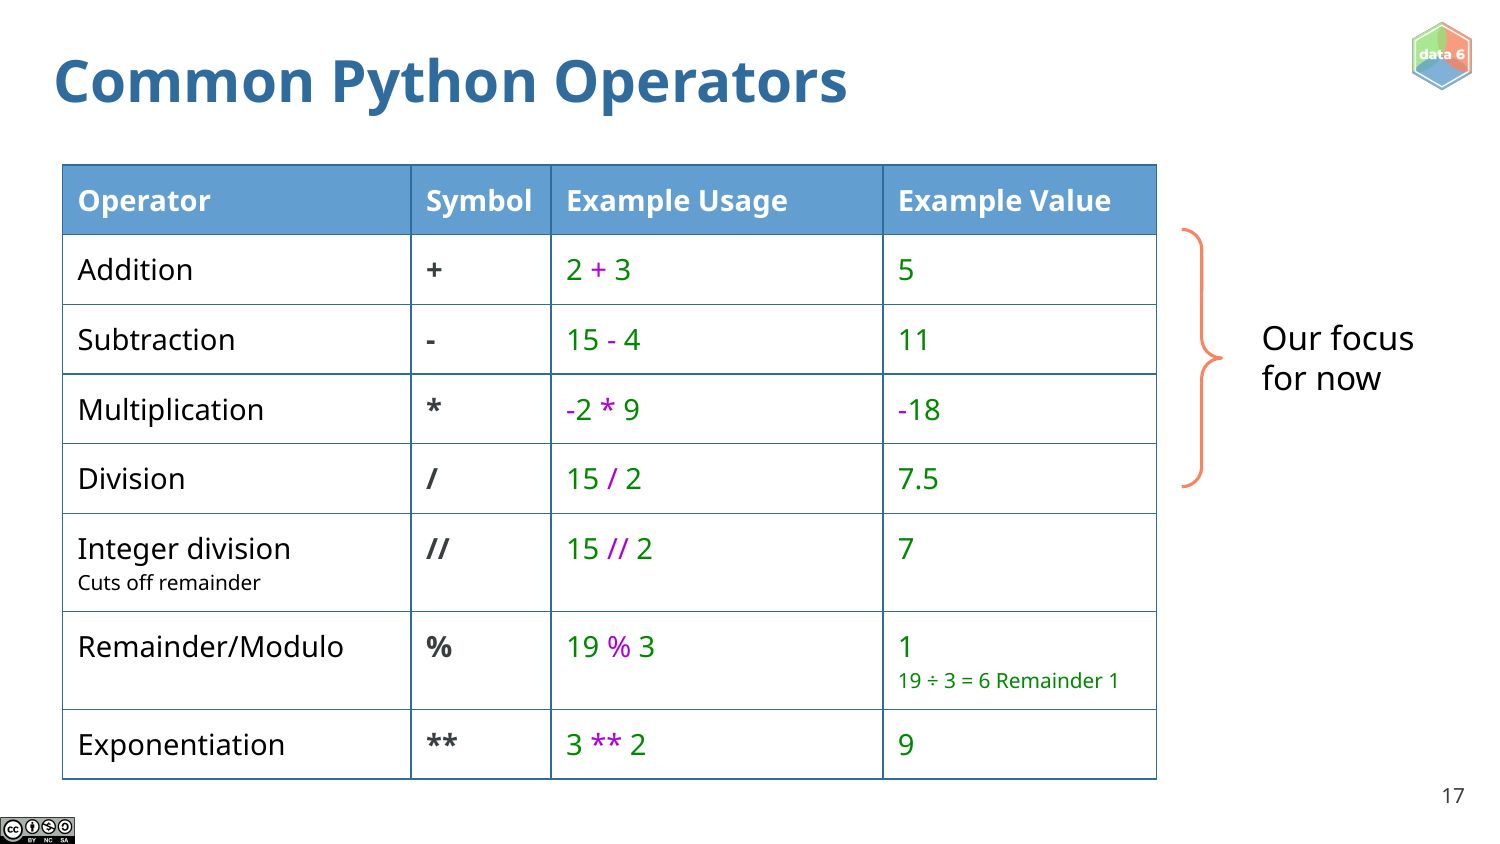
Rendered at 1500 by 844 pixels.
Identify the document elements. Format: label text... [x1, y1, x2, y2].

table_cell 7 [884, 514, 1156, 611]
table_cell ** [412, 710, 550, 778]
table_cell 2 + 3 [552, 235, 882, 304]
table_cell 11 [884, 305, 1156, 373]
table_cell 5 [884, 235, 1156, 304]
picture [1404, 18, 1480, 94]
table_cell / [412, 444, 550, 513]
table_cell Integer division Cuts off remainder [63, 514, 410, 611]
table_cell 9 [884, 710, 1156, 778]
table_header Operator [63, 166, 410, 234]
table_header Example Usage [552, 166, 882, 234]
picture [0, 817, 75, 844]
table_header Example Value [884, 166, 1156, 234]
table_cell // [412, 514, 550, 611]
table_cell * [412, 375, 550, 443]
table_cell % [412, 612, 550, 709]
table_cell Division [63, 444, 410, 513]
table_cell 15 - 4 [552, 305, 882, 373]
table_cell 3 ** 2 [552, 710, 882, 778]
table_cell Exponentiation [63, 710, 410, 778]
table_cell + [412, 235, 550, 304]
table_cell Subtraction [63, 305, 410, 373]
table_cell 7.5 [884, 444, 1156, 513]
table_cell -2 * 9 [552, 375, 882, 443]
table_cell 1 19 ÷ 3 = 6 Remainder 1 [884, 612, 1156, 709]
table_cell Multiplication [63, 375, 410, 443]
table_cell - [412, 305, 550, 373]
slide_number ‹#› [1389, 764, 1480, 830]
table_header Symbol [412, 166, 550, 234]
table_cell 15 / 2 [552, 444, 882, 513]
title Common Python Operators [38, 29, 1255, 94]
table_cell -18 [884, 375, 1156, 443]
table_cell Addition [63, 235, 410, 304]
table_cell 19 % 3 [552, 612, 882, 709]
table_cell Remainder/Modulo [63, 612, 410, 709]
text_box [1181, 229, 1432, 487]
table_cell 15 // 2 [552, 514, 882, 611]
